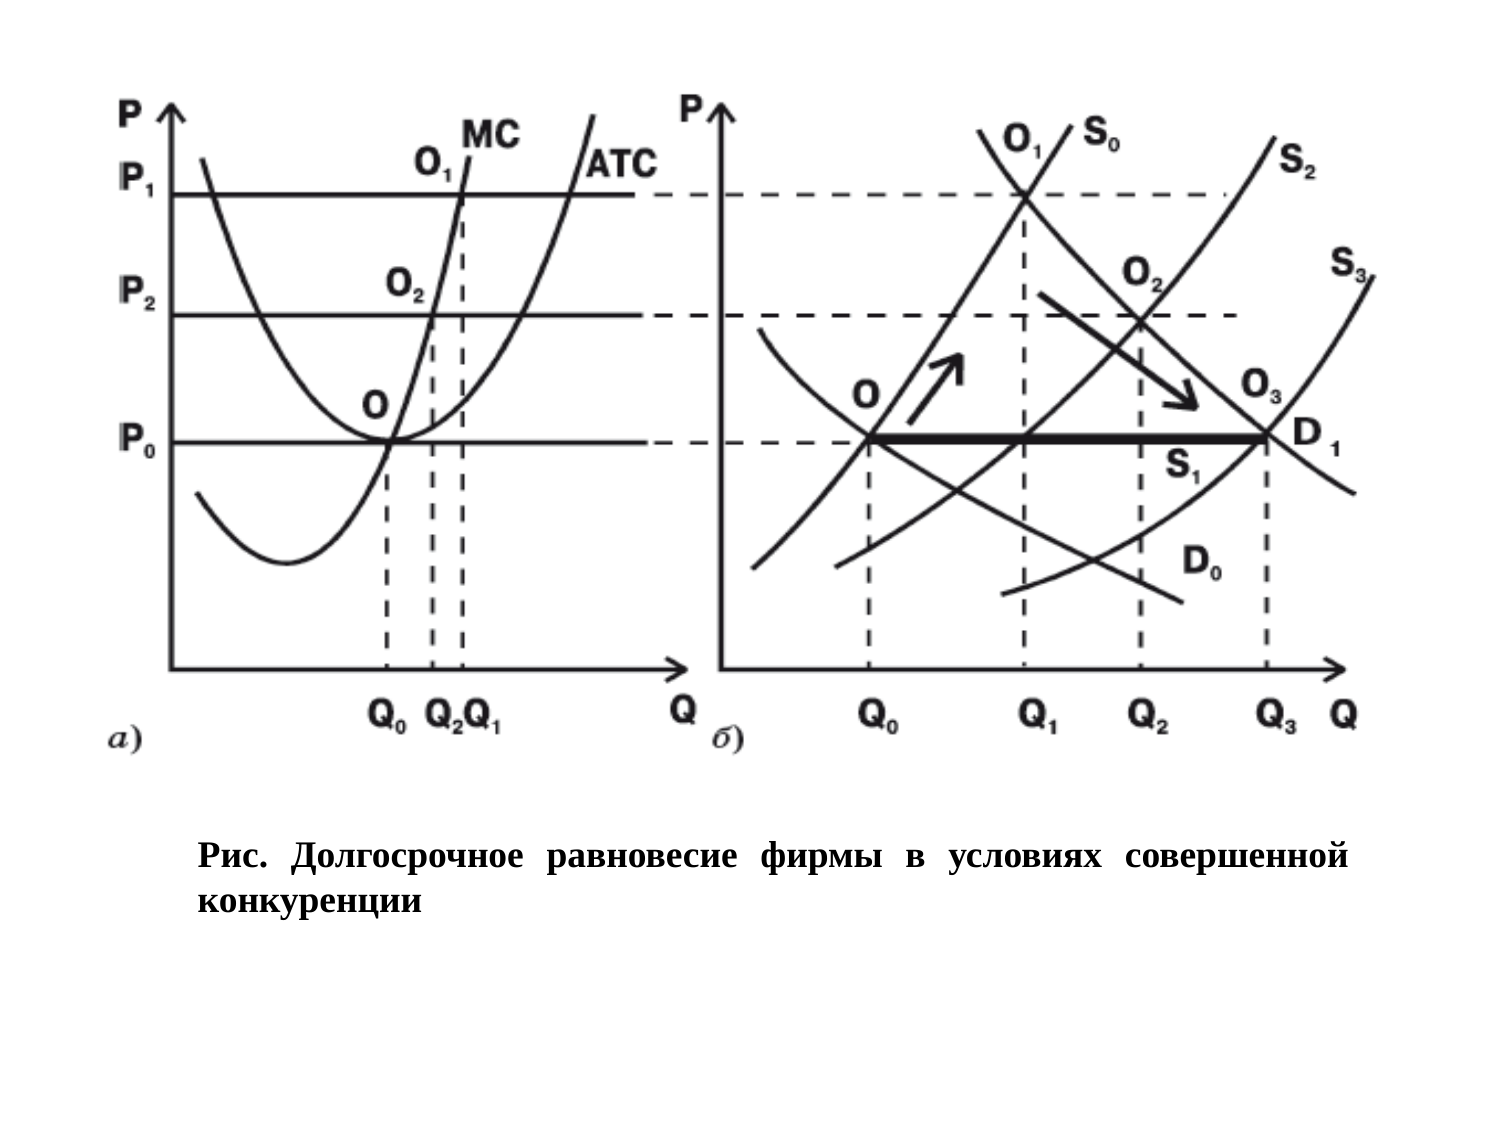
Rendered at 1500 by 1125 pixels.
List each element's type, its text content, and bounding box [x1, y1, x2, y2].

picture [100, 89, 1389, 764]
text_box Рис. Долгосрочное равновесие фирмы в условиях совершенной конкуренции [182, 822, 1365, 927]
